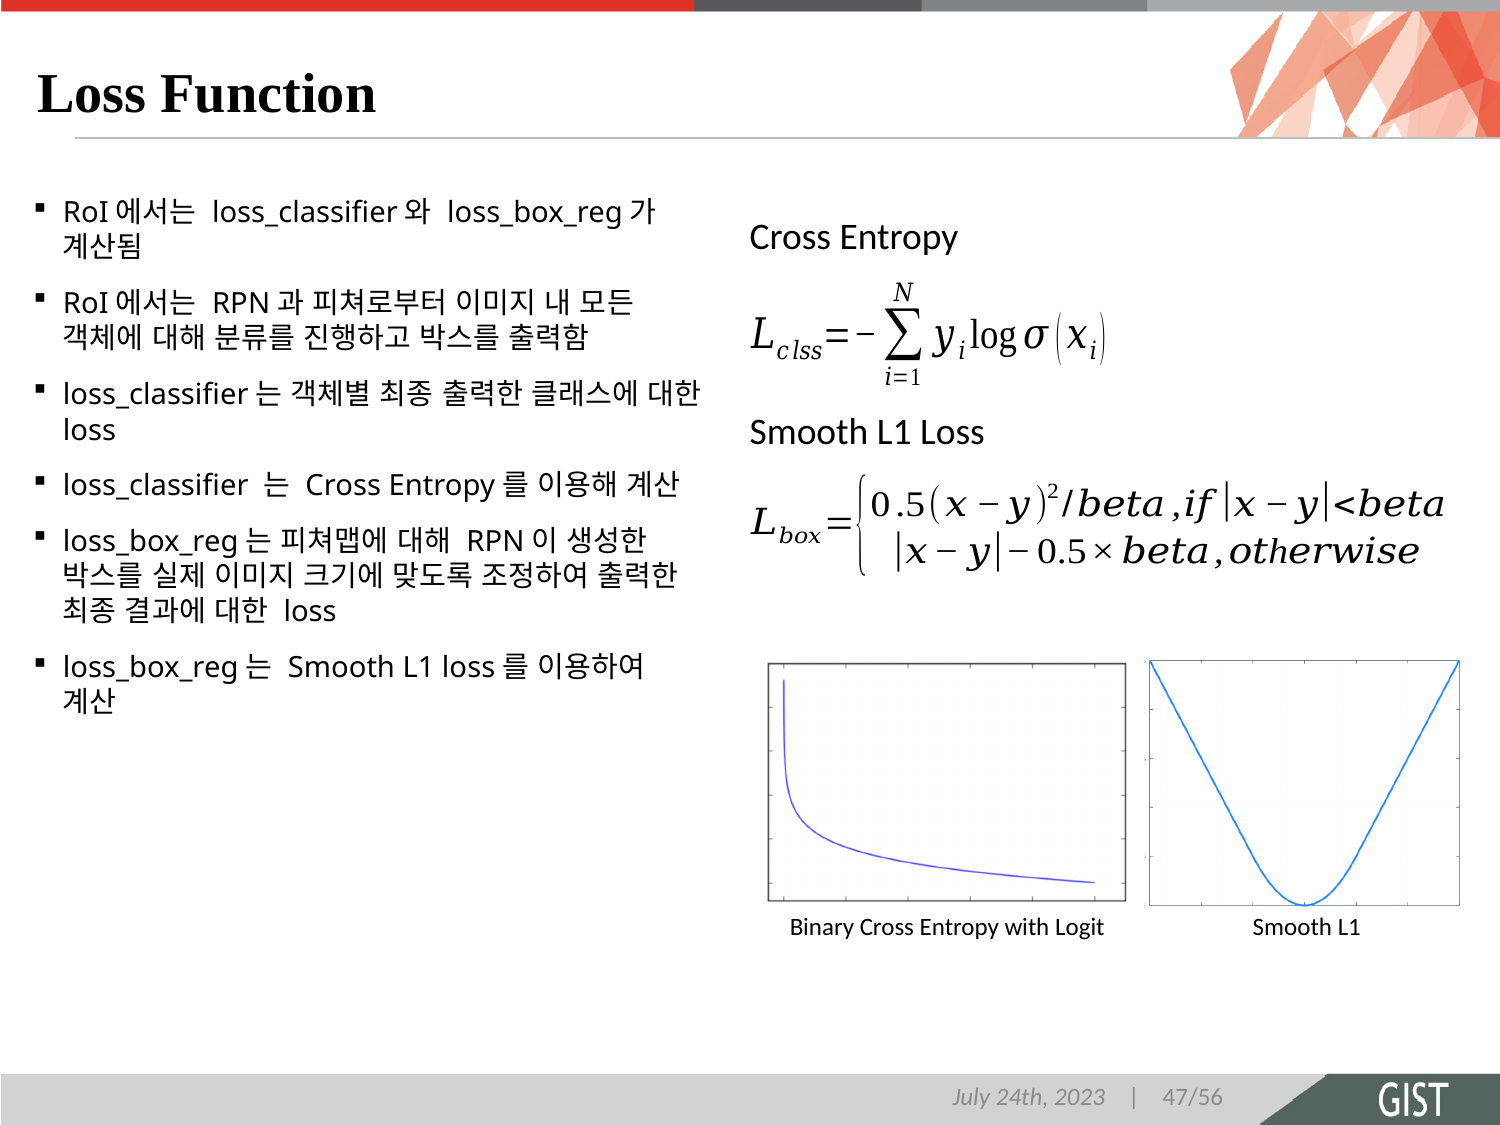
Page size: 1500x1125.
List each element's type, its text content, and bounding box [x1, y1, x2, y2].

picture [0, 0, 1500, 1125]
text_box RoI에서는 loss_classifier와 loss_box_reg가 계산됨 RoI에서는 RPN과 피쳐로부터 이미지 내 모든 객체에 대해 분류를 진행하고 박스를 출력함 loss_classifier는 객체별 최종 출력한 클래스에 대한 loss loss_classifier 는 Cross Entropy를 이용해 계산 loss_box_reg는 피쳐맵에 대해 RPN이 생성한 박스를 실제 이미지 크기에 맞도록 조정하여 출력한 최종 결과에 대한 loss loss_box_reg는 Smooth L1 loss를 이용하여 계산 [22, 187, 715, 878]
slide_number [937, 1066, 1275, 1125]
text_box Binary Cross Entropy with Logit [772, 905, 1123, 948]
title Loss Function [22, 50, 1478, 139]
text_box Cross Entropy [734, 204, 1323, 265]
text_box Smooth L1 [1150, 909, 1464, 948]
text_box Smooth L1 Loss [734, 399, 1323, 460]
